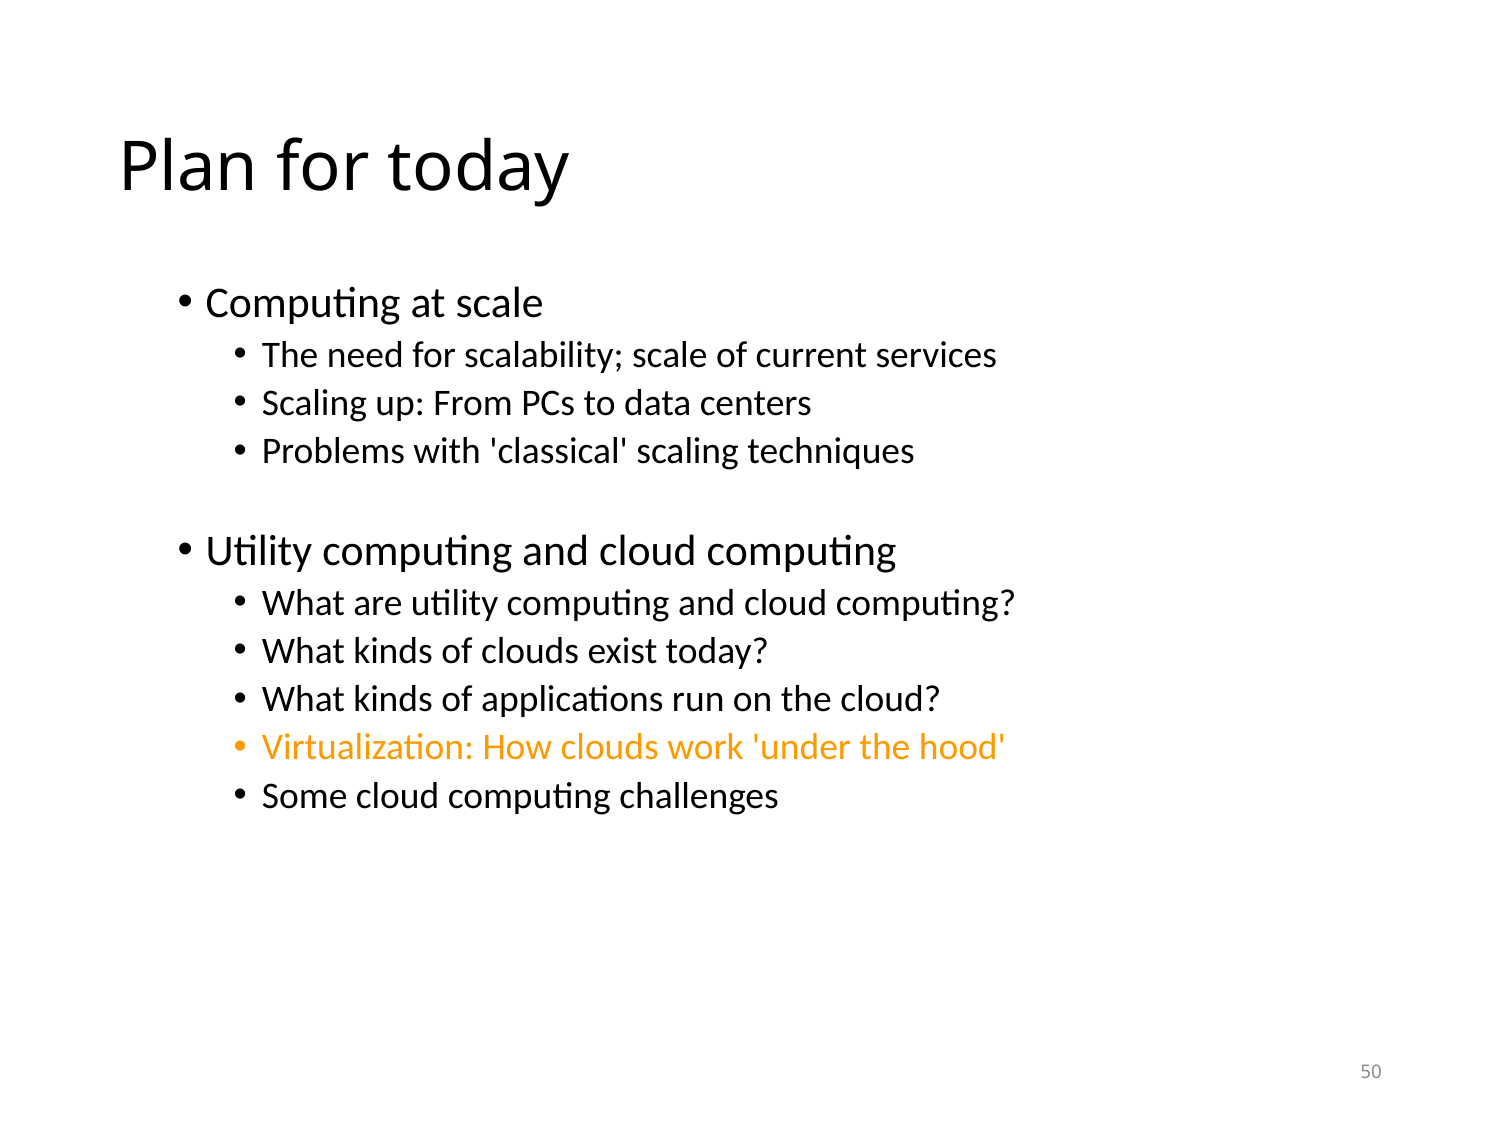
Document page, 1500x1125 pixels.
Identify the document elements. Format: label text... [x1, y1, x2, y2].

list Computing at scale The need for scalability; scale of current services Scaling up: From PCs to data centers Problems with 'classical' scaling techniques Utility computing and cloud computing What are utility computing and cloud computing? What kinds of clouds exist today? What kinds of applications run on the cloud? Virtualization: How clouds work 'under the hood' Some cloud computing challenges [162, 272, 1452, 1016]
slide_number 50 [1059, 1042, 1397, 1103]
title Plan for today [103, 59, 1397, 278]
